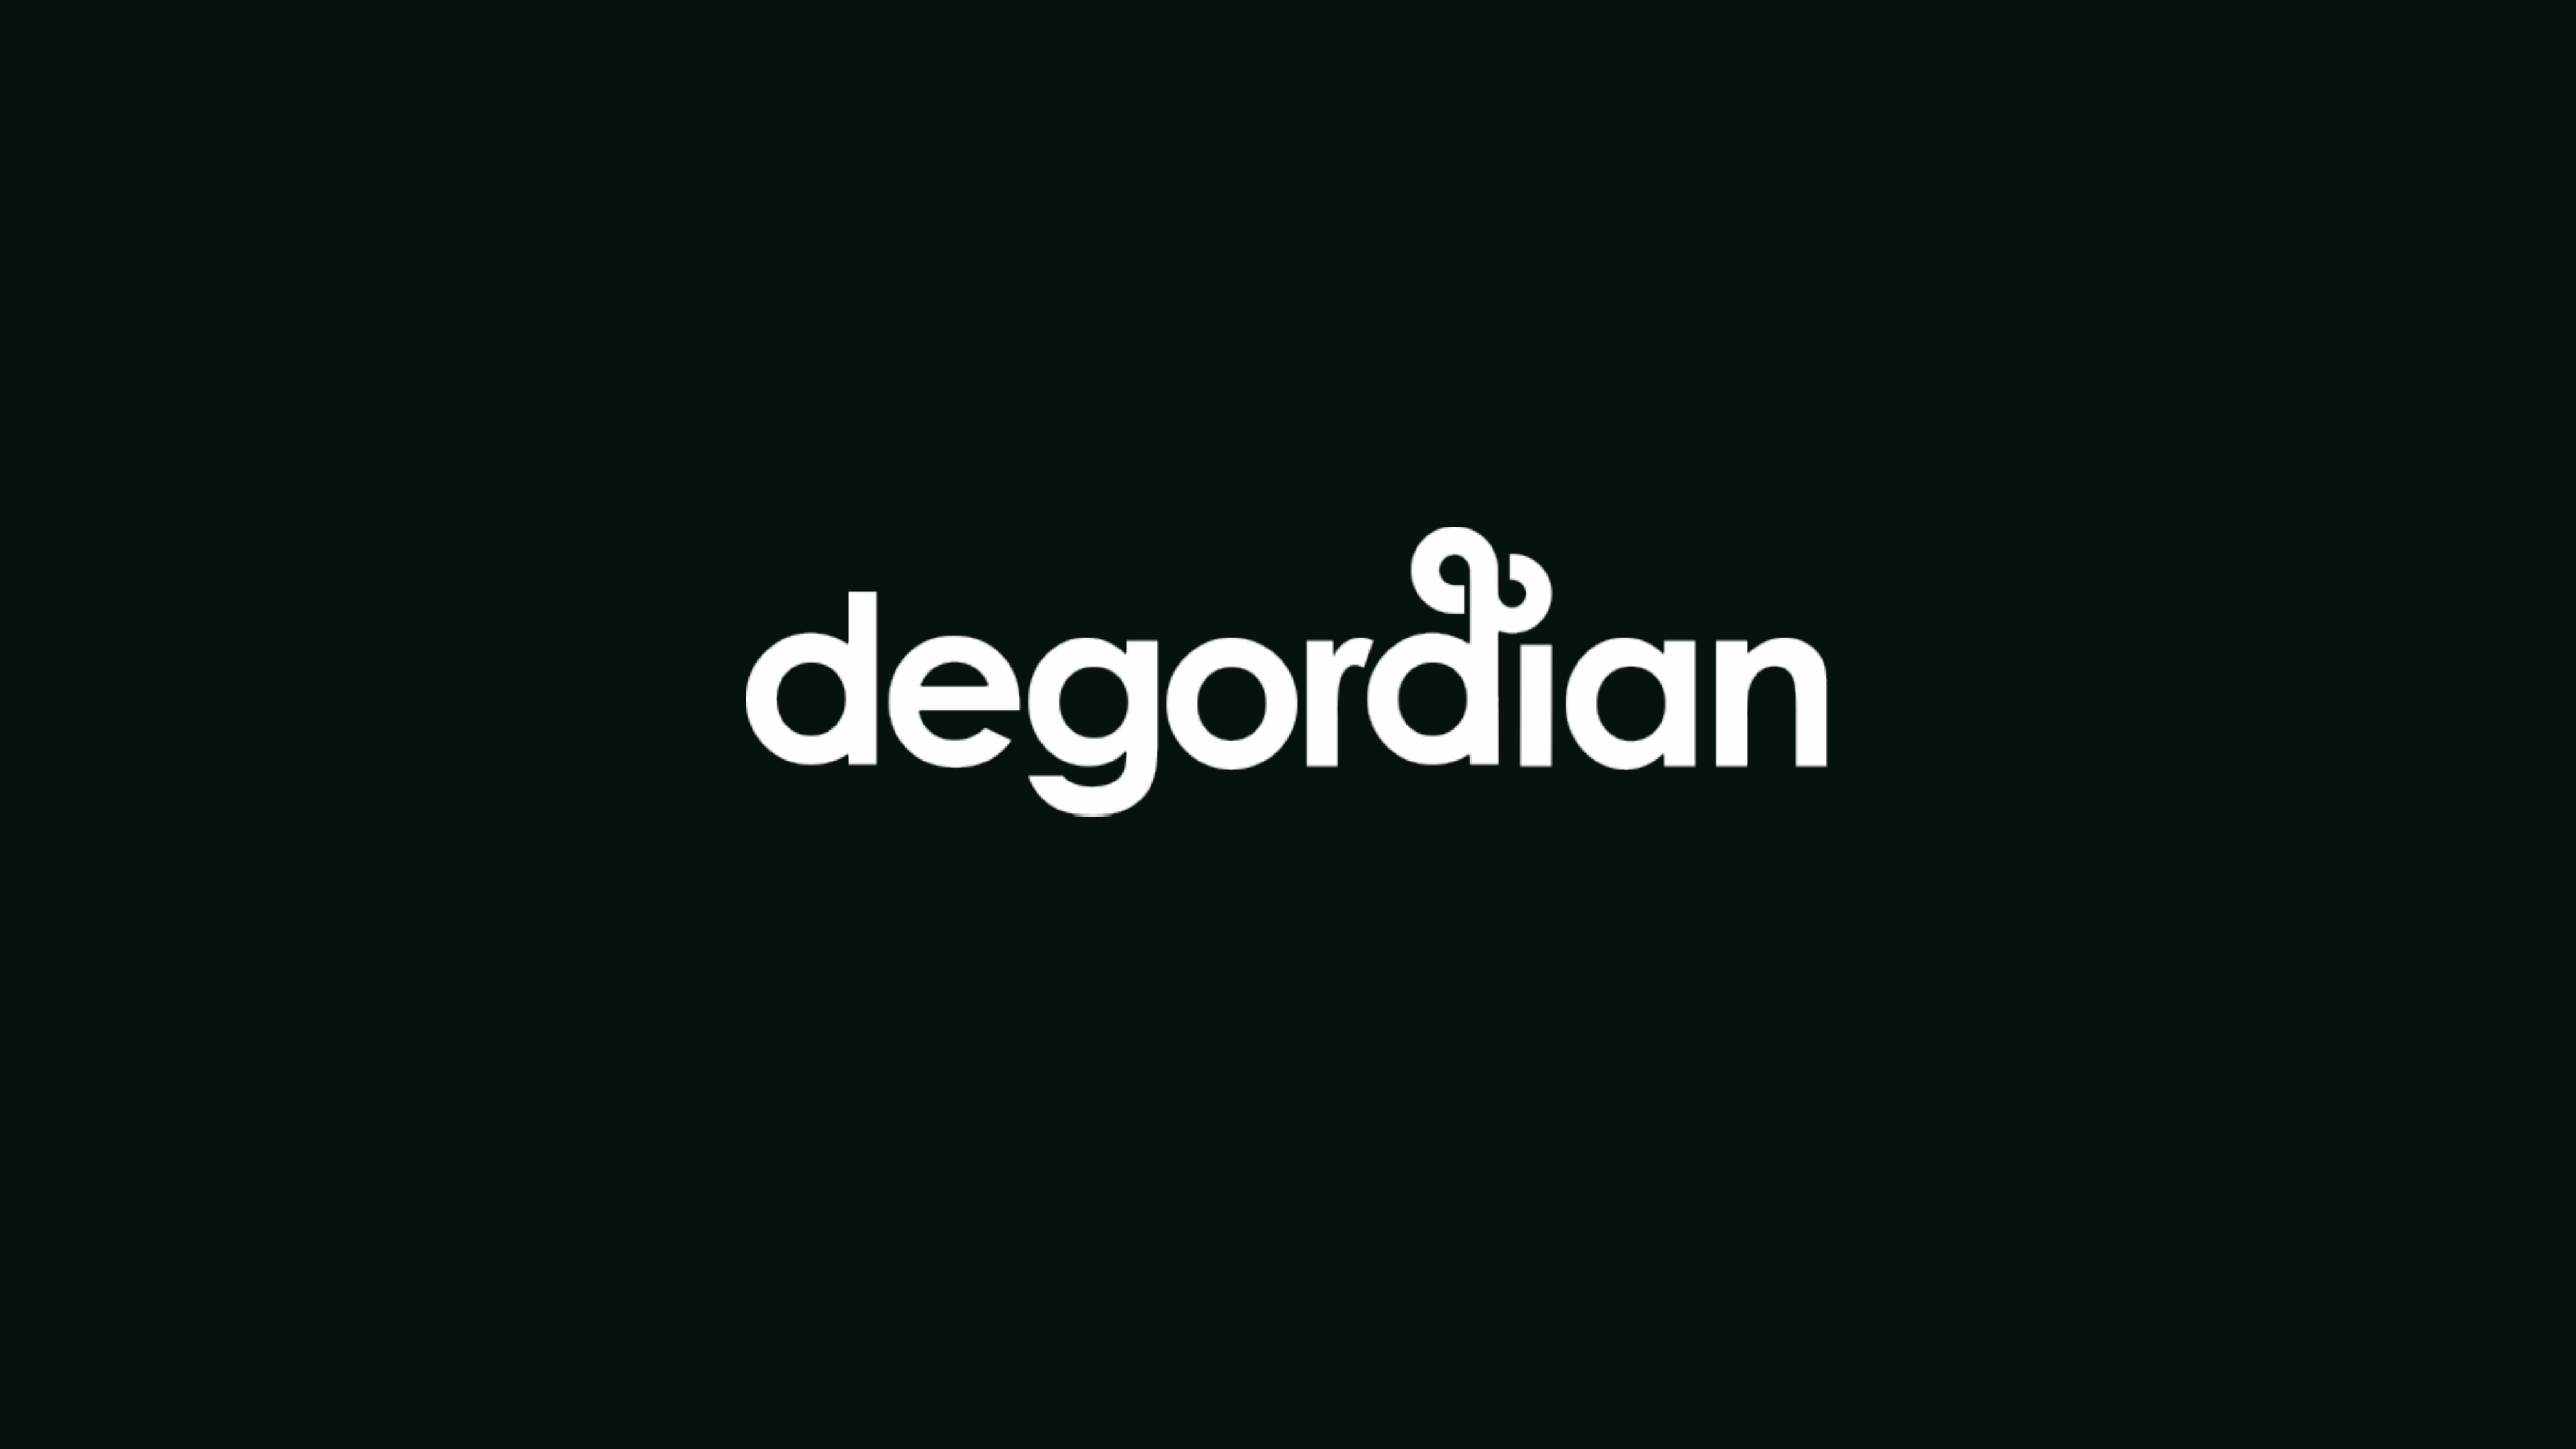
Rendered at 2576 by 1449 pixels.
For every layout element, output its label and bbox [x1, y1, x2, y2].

picture [746, 527, 1830, 817]
